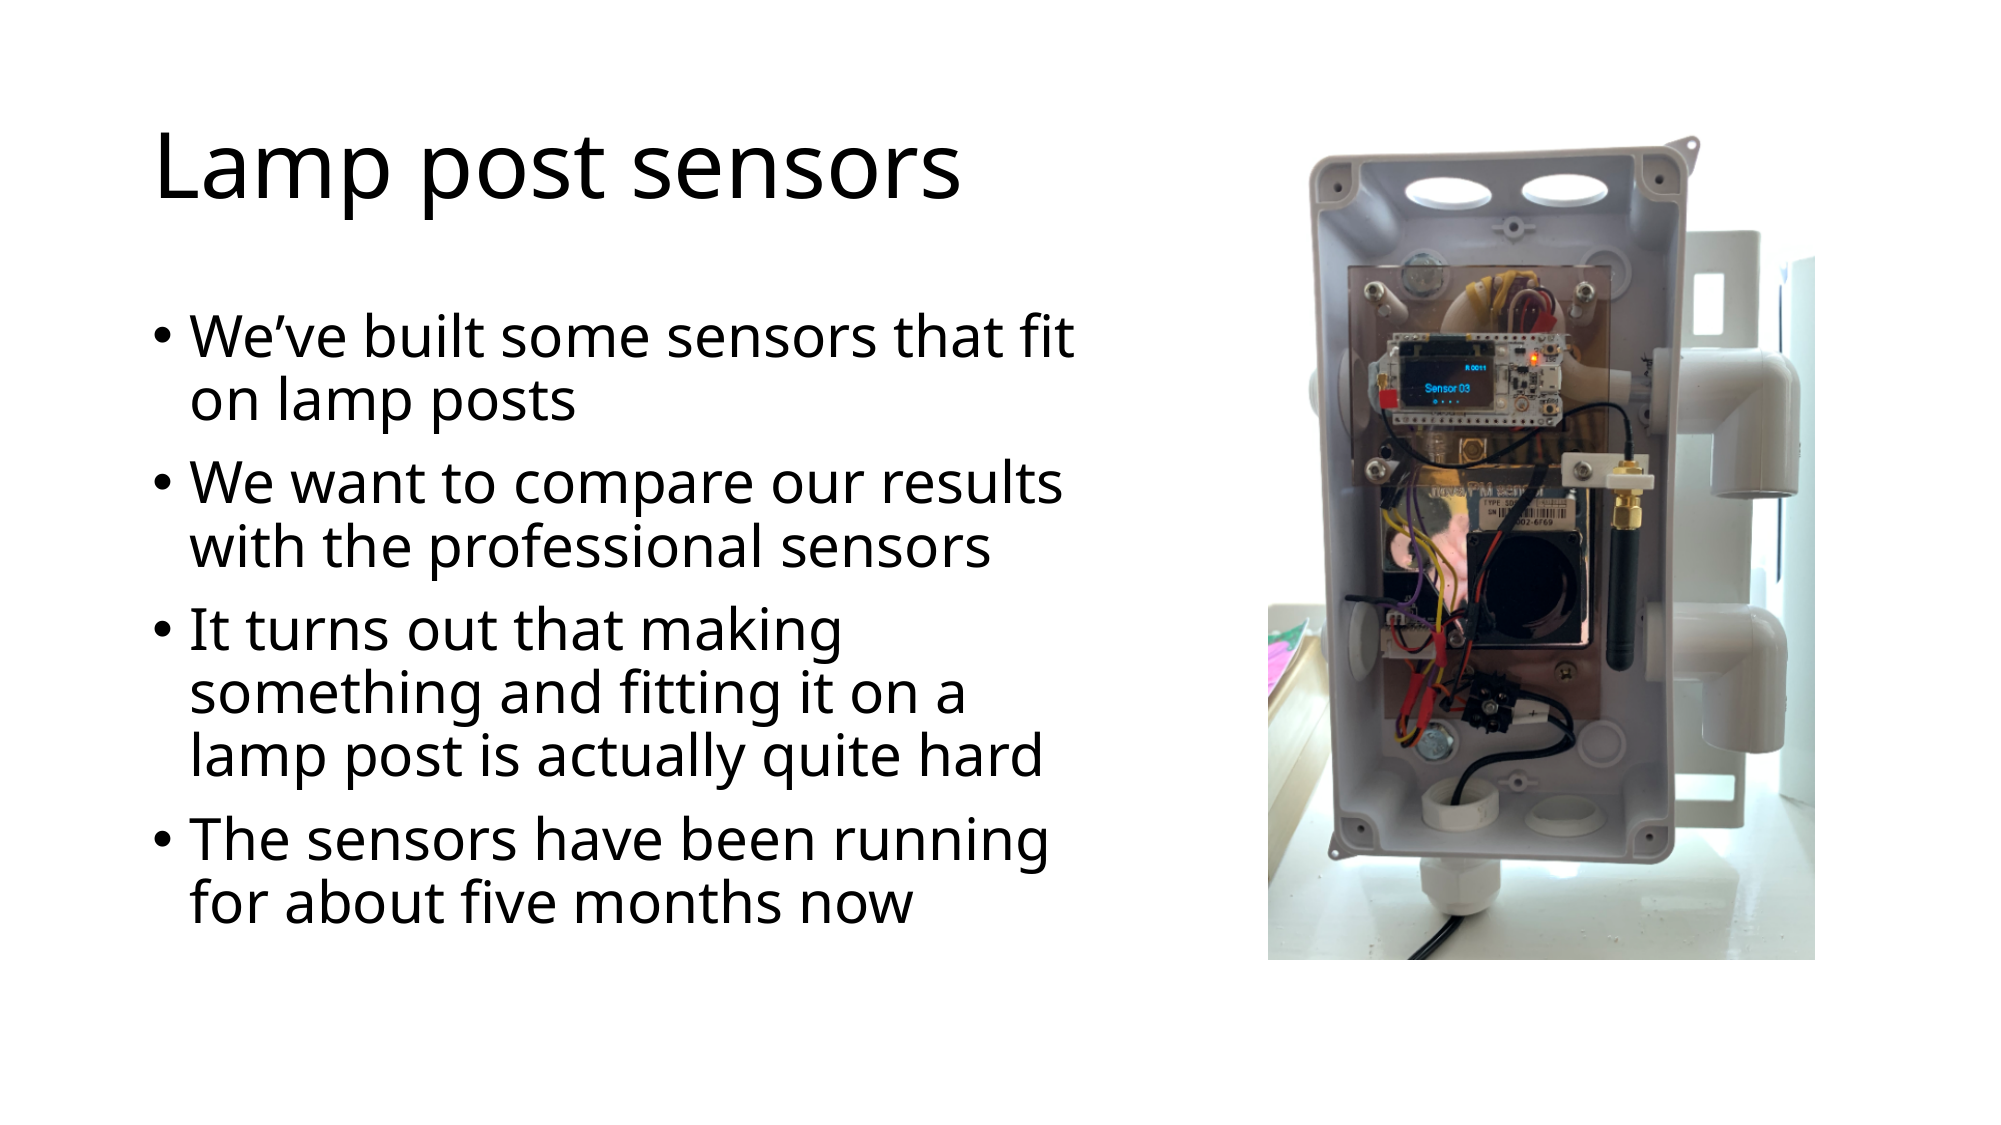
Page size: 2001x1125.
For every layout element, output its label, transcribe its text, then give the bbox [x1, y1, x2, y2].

title Lamp post sensors [137, 59, 1863, 278]
picture [1267, 111, 1815, 960]
list We’ve built some sensors that fit on lamp posts We want to compare our results with the professional sensors It turns out that making something and fitting it on a lamp post is actually quite hard The sensors have been running for about five months now [137, 299, 1130, 1014]
